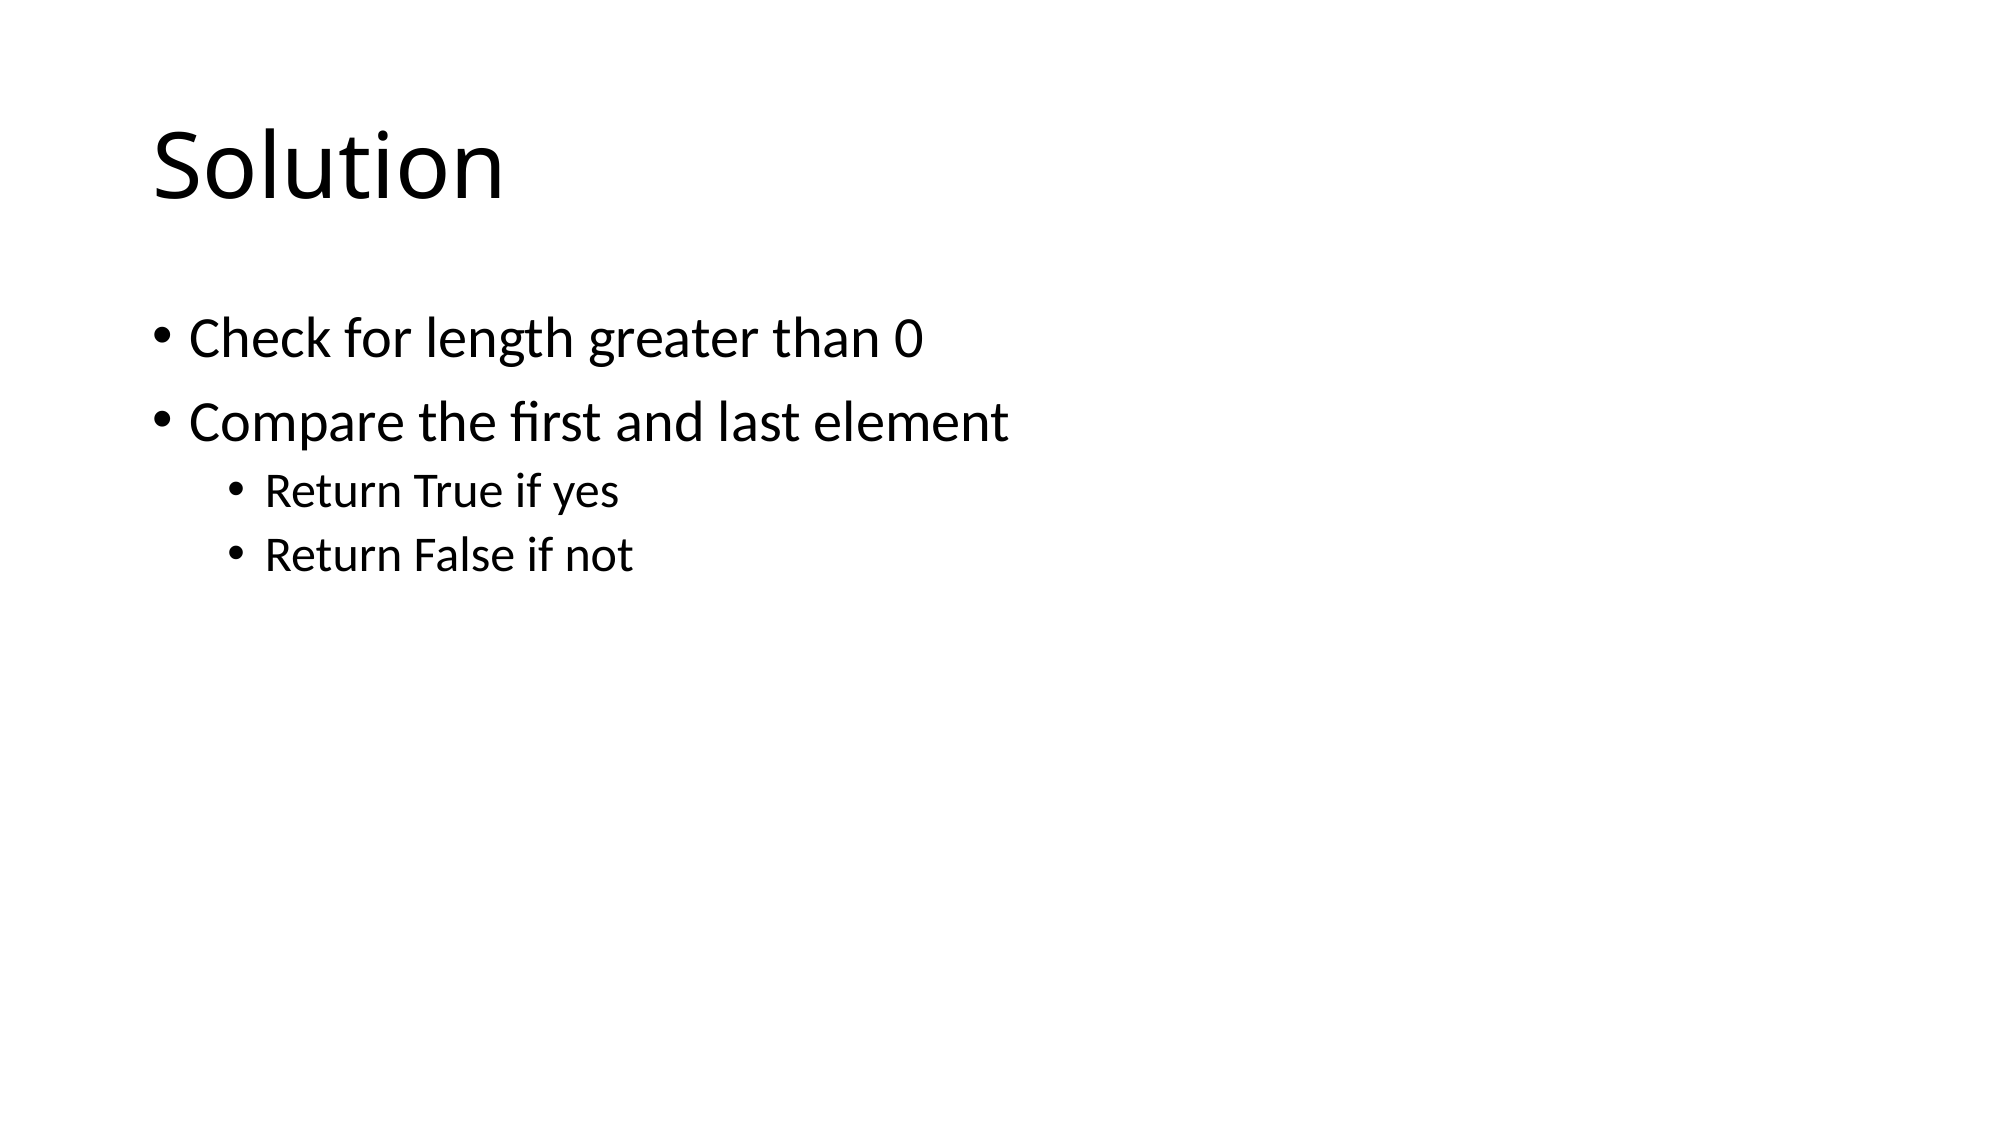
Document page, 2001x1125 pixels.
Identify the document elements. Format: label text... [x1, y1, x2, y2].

title Solution [137, 59, 1863, 278]
list Check for length greater than 0 Compare the first and last element Return True if yes Return False if not [137, 299, 1863, 1014]
